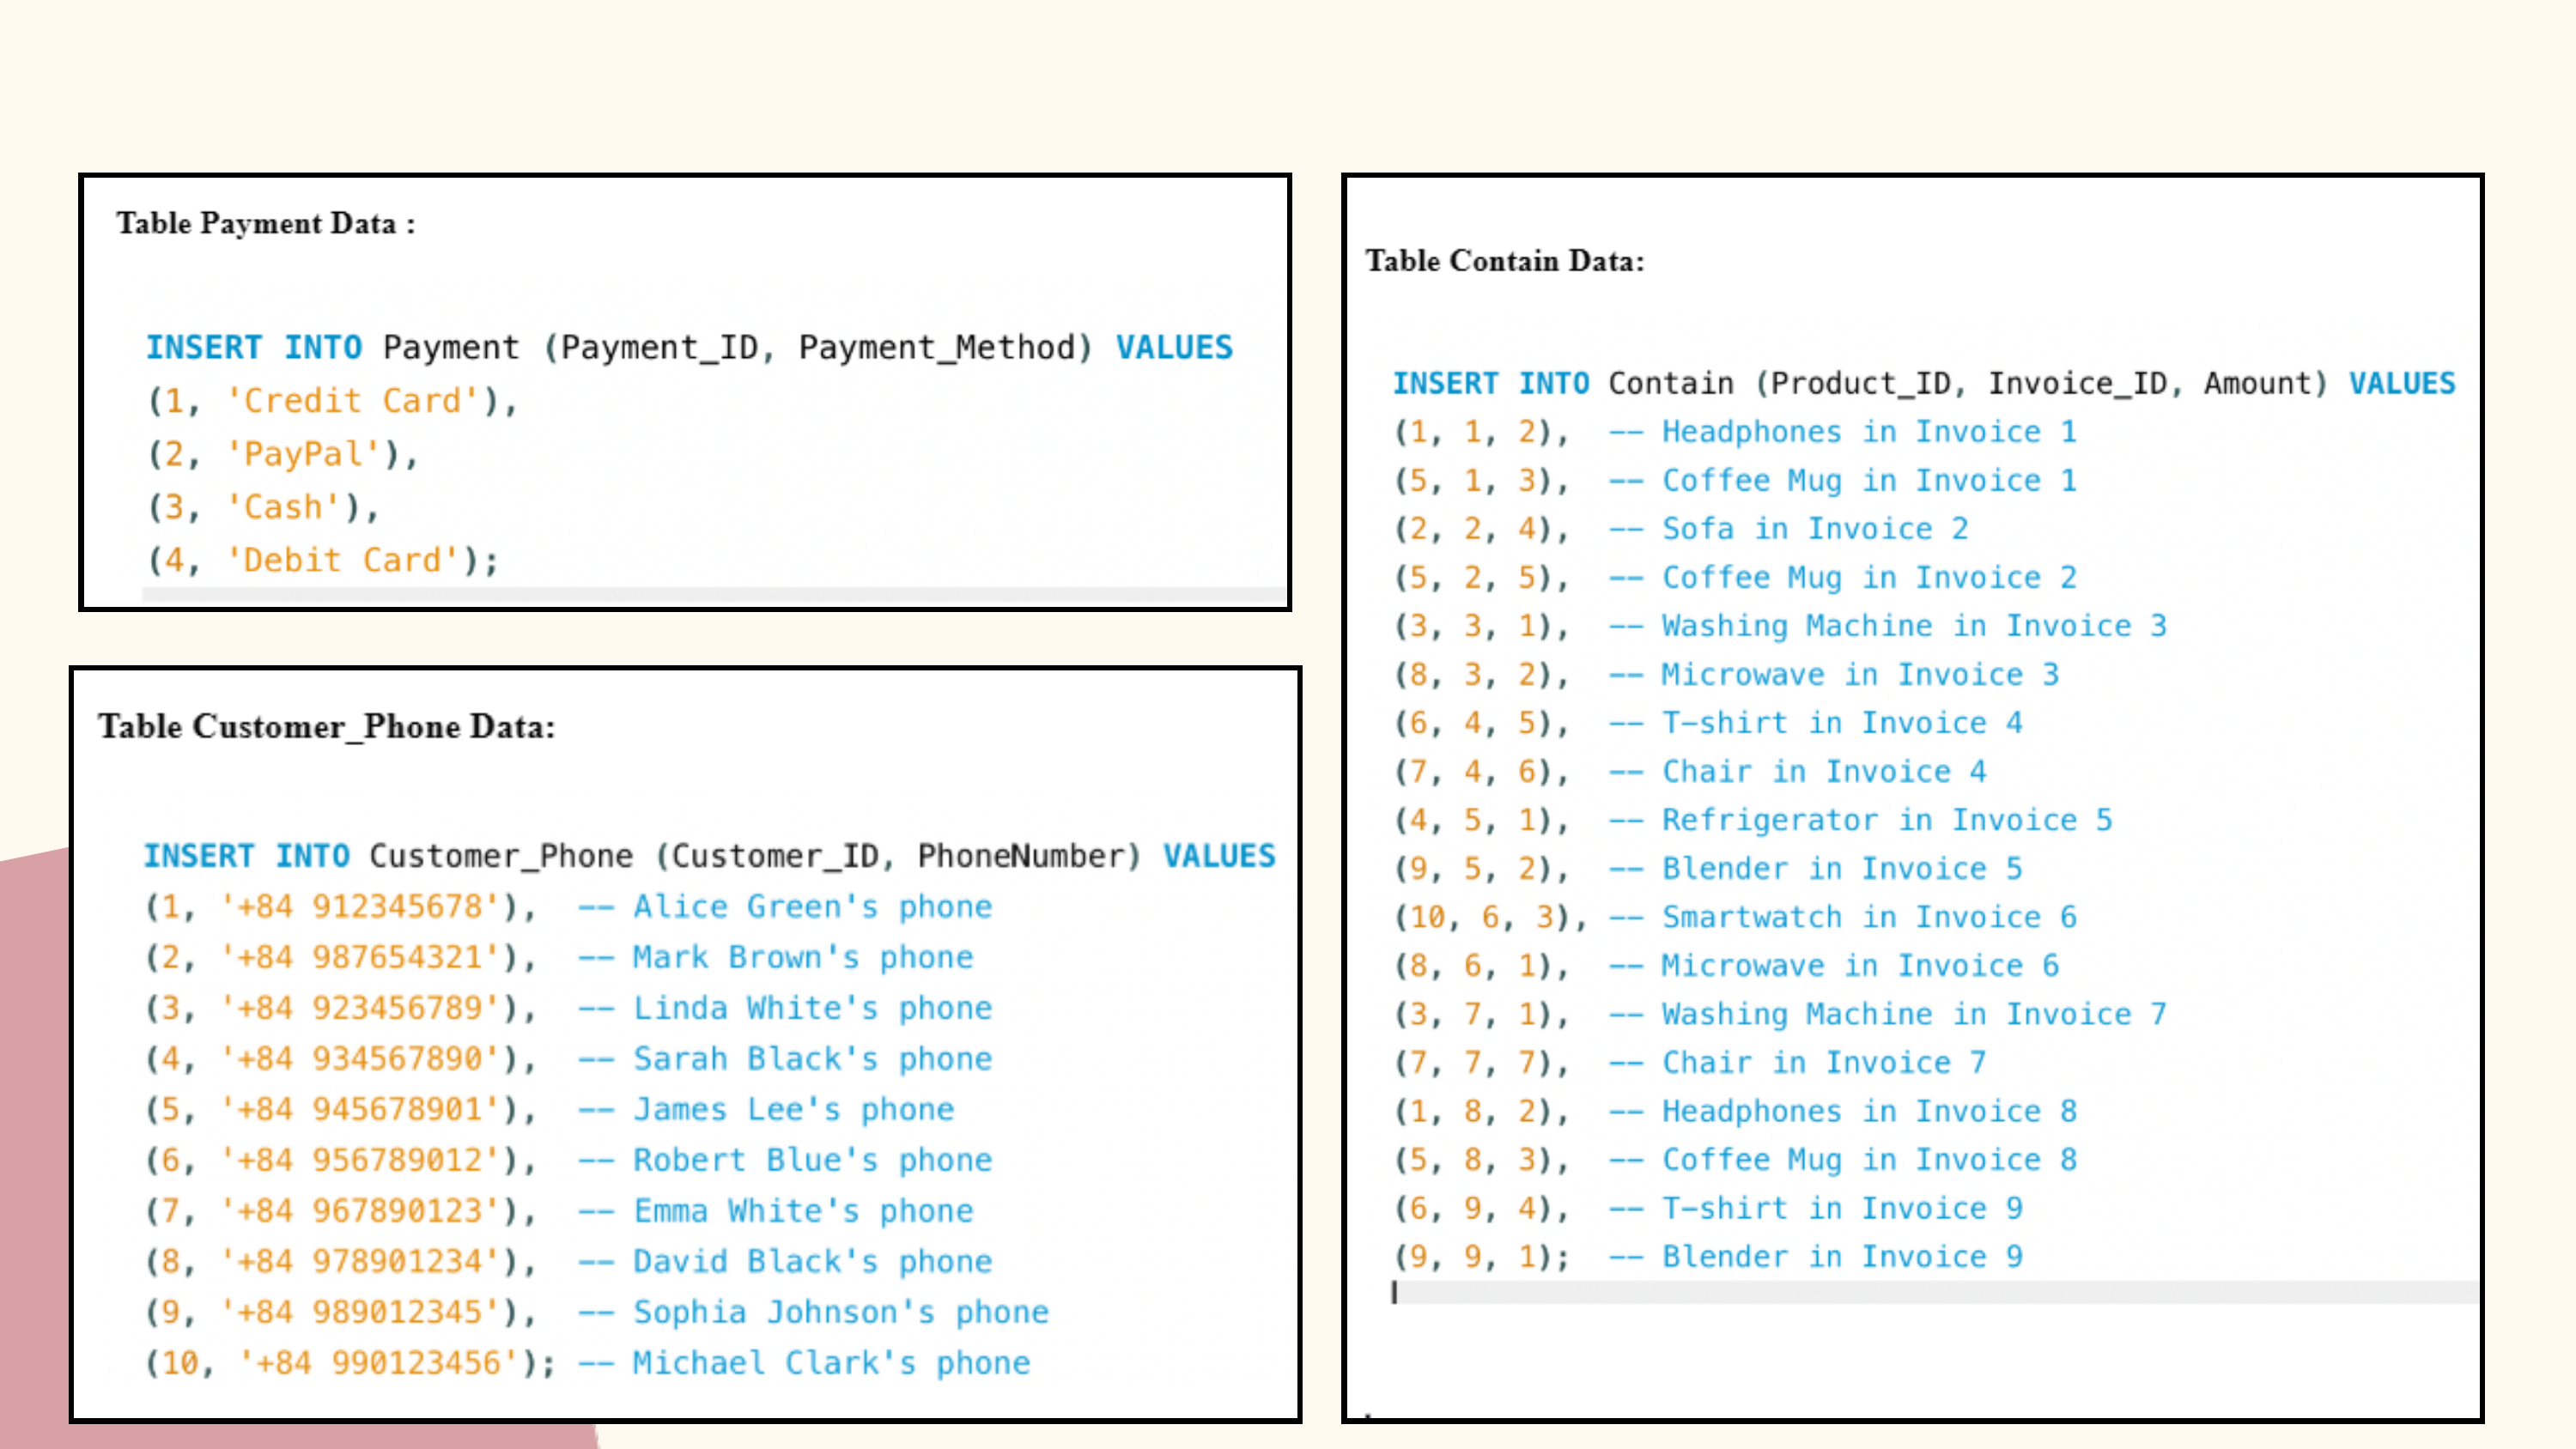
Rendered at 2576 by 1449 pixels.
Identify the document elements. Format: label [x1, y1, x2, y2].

text_box [71, 667, 1300, 1422]
text_box [1344, 174, 2482, 1422]
text_box [81, 174, 1291, 609]
text_box [0, 846, 714, 1449]
